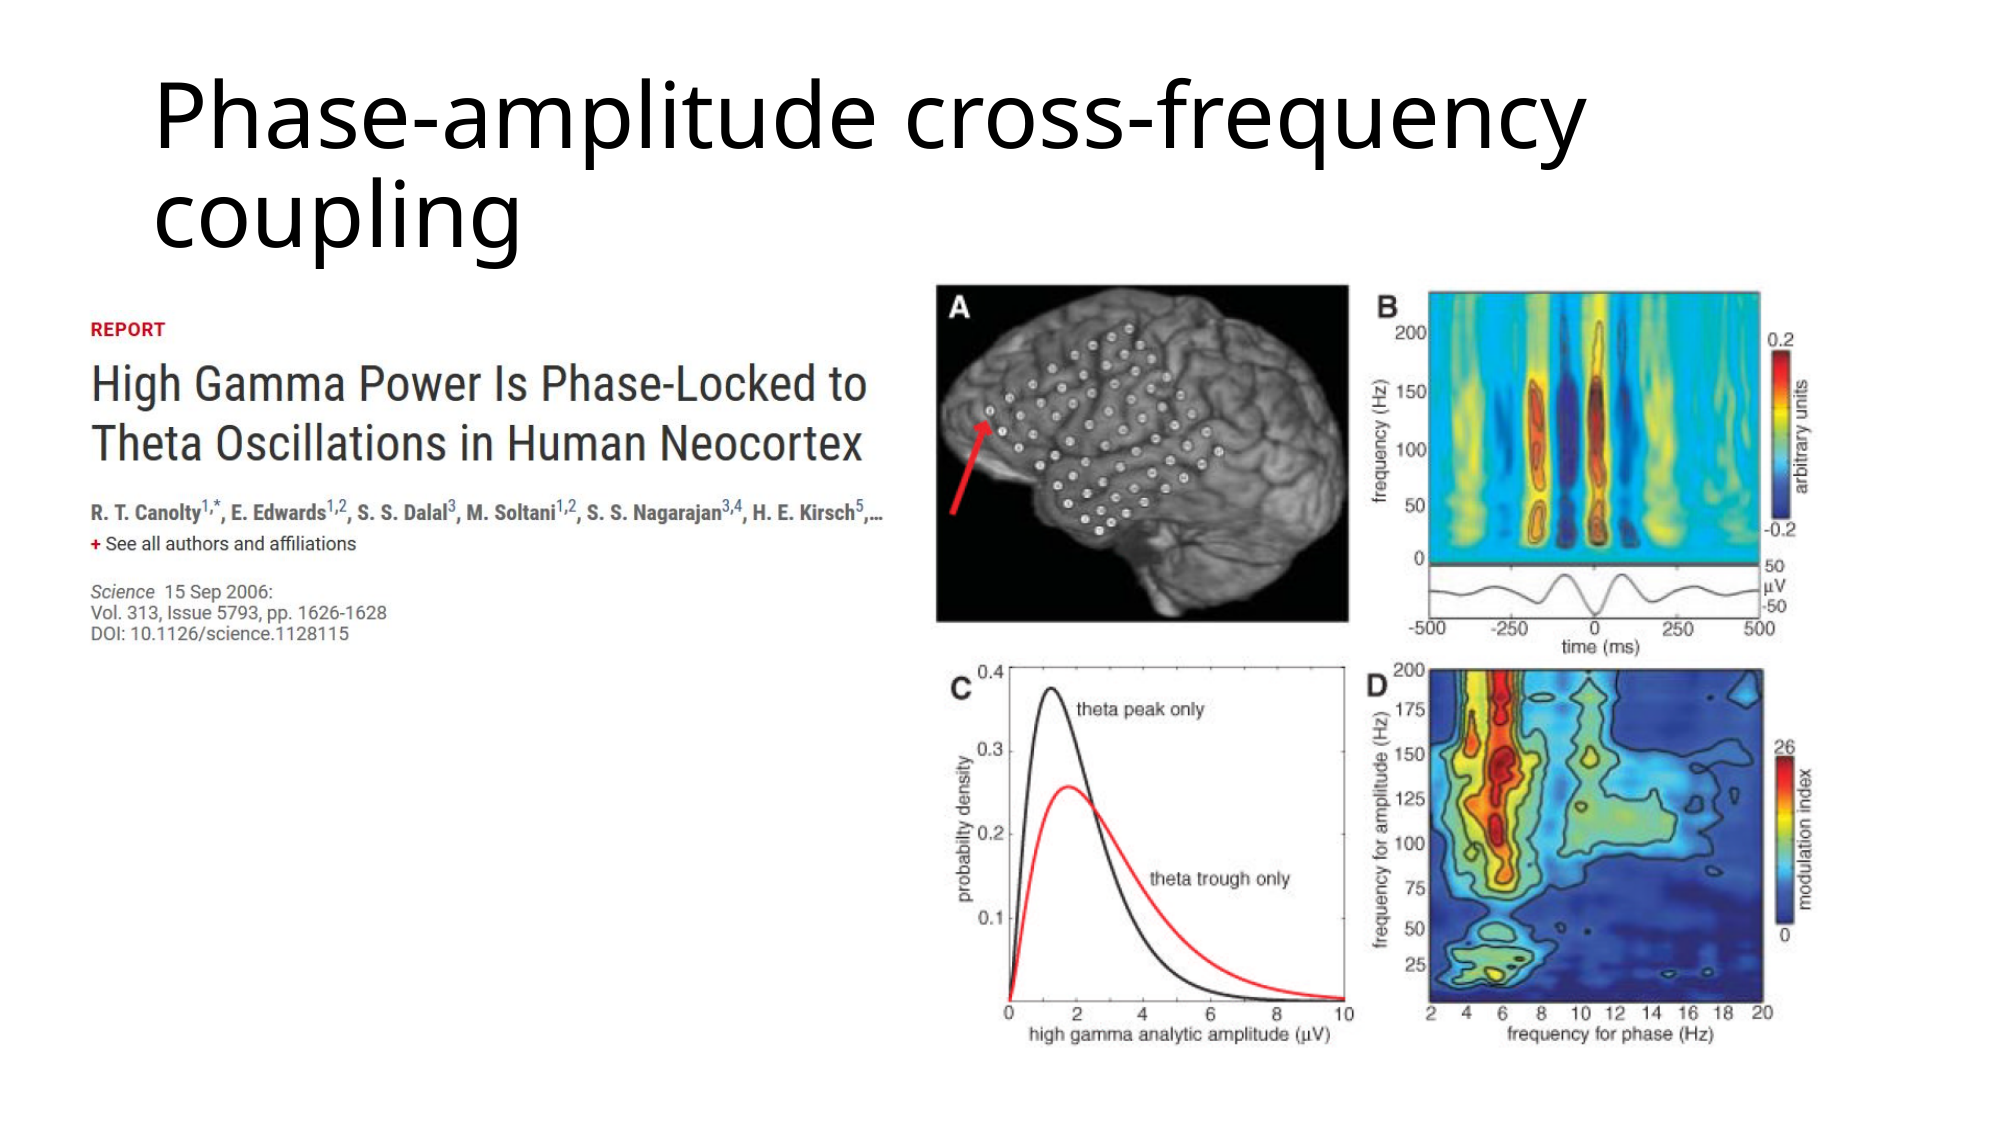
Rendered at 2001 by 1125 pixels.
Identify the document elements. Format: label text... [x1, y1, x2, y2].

title Phase-amplitude cross-frequency coupling [137, 59, 1863, 278]
picture [74, 249, 1879, 1085]
